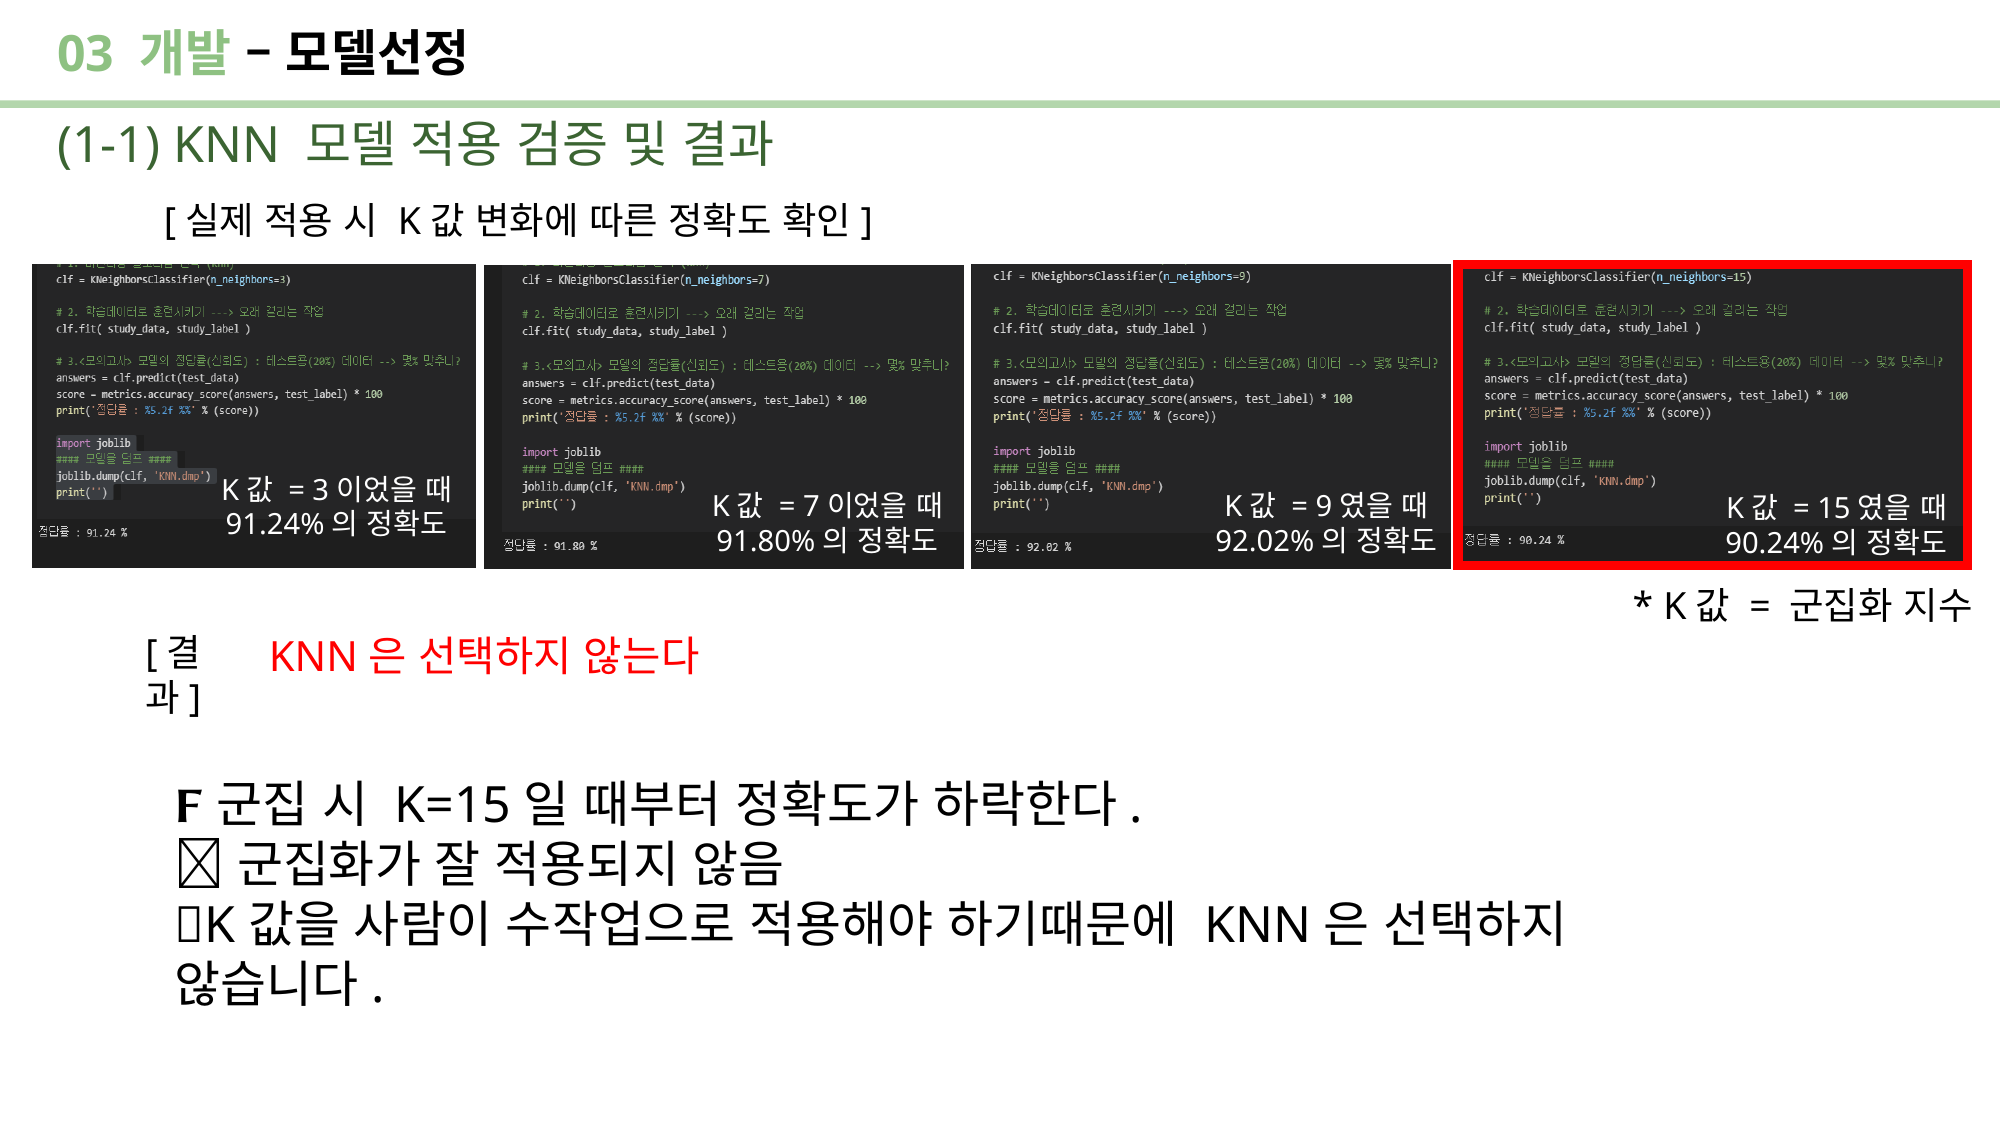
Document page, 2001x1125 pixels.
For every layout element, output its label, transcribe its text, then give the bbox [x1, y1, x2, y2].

text_box 03 개발 – 모델선정 [42, 14, 525, 89]
text_box [0, 99, 2000, 109]
text_box 군집 시 K=15일 때부터 정확도가 하락한다. 군집화가 잘 적용되지 않음 K값을 사람이 수작업으로 적용해야 하기때문에 KNN은 선택하지 않습니다. [160, 765, 1738, 1021]
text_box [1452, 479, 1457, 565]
text_box [결과] [130, 621, 258, 727]
picture [1458, 264, 1968, 566]
picture [483, 265, 964, 569]
picture [32, 264, 476, 568]
text_box * K값 = 군집화 지수 [1617, 574, 1988, 635]
text_box KNN은 선택하지 않는다 [254, 622, 800, 688]
text_box K값 = 15였을 때 90.24%의 정확도 [1673, 482, 2000, 567]
text_box (1-1) KNN 모델 적용 검증 및 결과 [42, 105, 890, 181]
text_box [실제 적용 시 K값 변화에 따른 정확도 확인] [149, 189, 888, 250]
picture [971, 264, 1452, 569]
